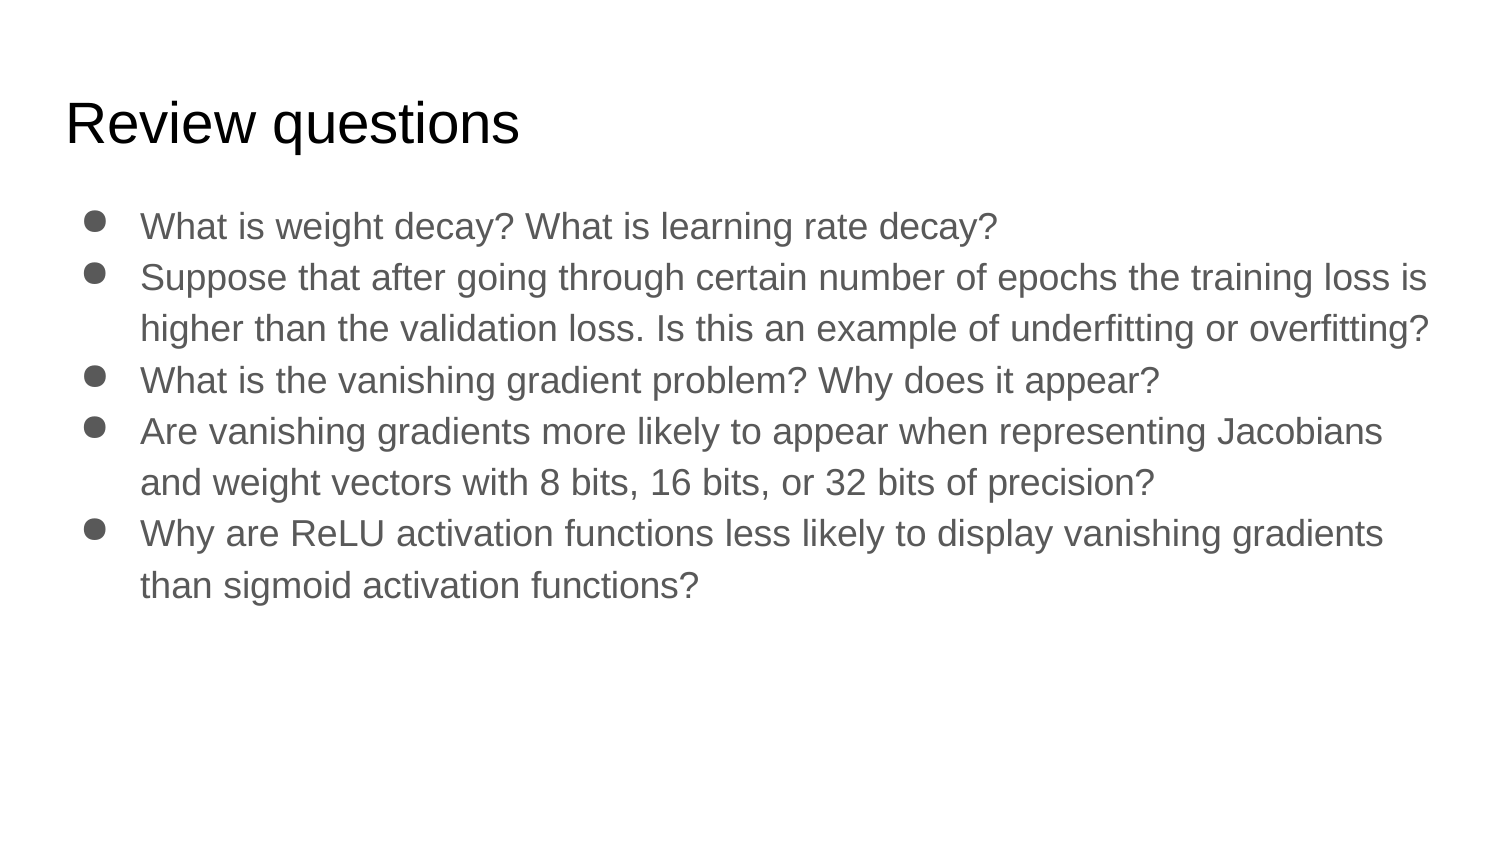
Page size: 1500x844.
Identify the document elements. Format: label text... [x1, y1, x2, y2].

text_box What is weight decay? What is learning rate decay? Suppose that after going through certain number of epochs the training loss is higher than the validation loss. Is this an example of underfitting or overfitting? What is the vanishing gradient problem? Why does it appear? Are vanishing gradients more likely to appear when representing Jacobians and weight vectors with 8 bits, 16 bits, or 32 bits of precision? Why are ReLU activation functions less likely to display vanishing gradients than sigmoid activation functions? [77, 192, 1436, 606]
title Review questions [63, 82, 1332, 226]
